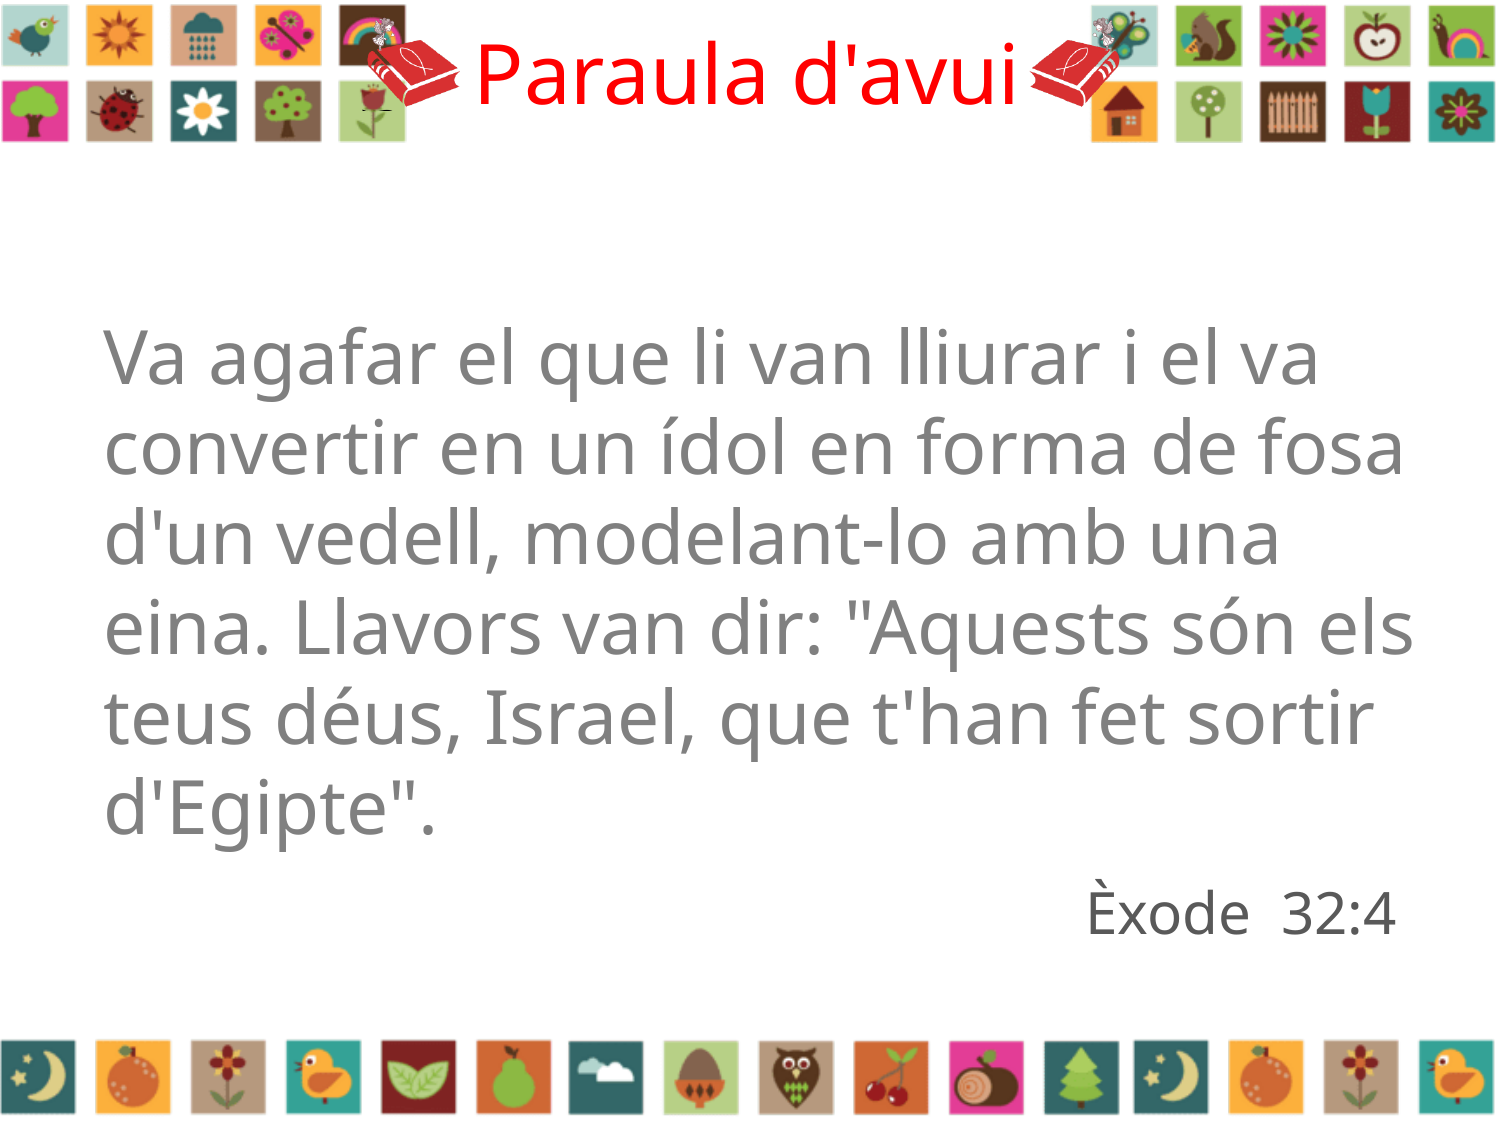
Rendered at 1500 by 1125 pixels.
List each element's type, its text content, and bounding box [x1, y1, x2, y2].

text_box Paraula d'avui [425, 13, 1078, 129]
text_box Va agafar el que li van lliurar i el va convertir en un ídol en forma de fosa d'un vedell, modelant-lo amb una eina. Llavors van dir: "Aquests són els teus déus, Israel, que t'han fet sortir d'Egipte". [88, 302, 1436, 948]
text_box Èxode 32:4 [779, 868, 1412, 954]
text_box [0, 1028, 1500, 1118]
picture [998, 3, 1500, 150]
picture [0, 3, 492, 150]
